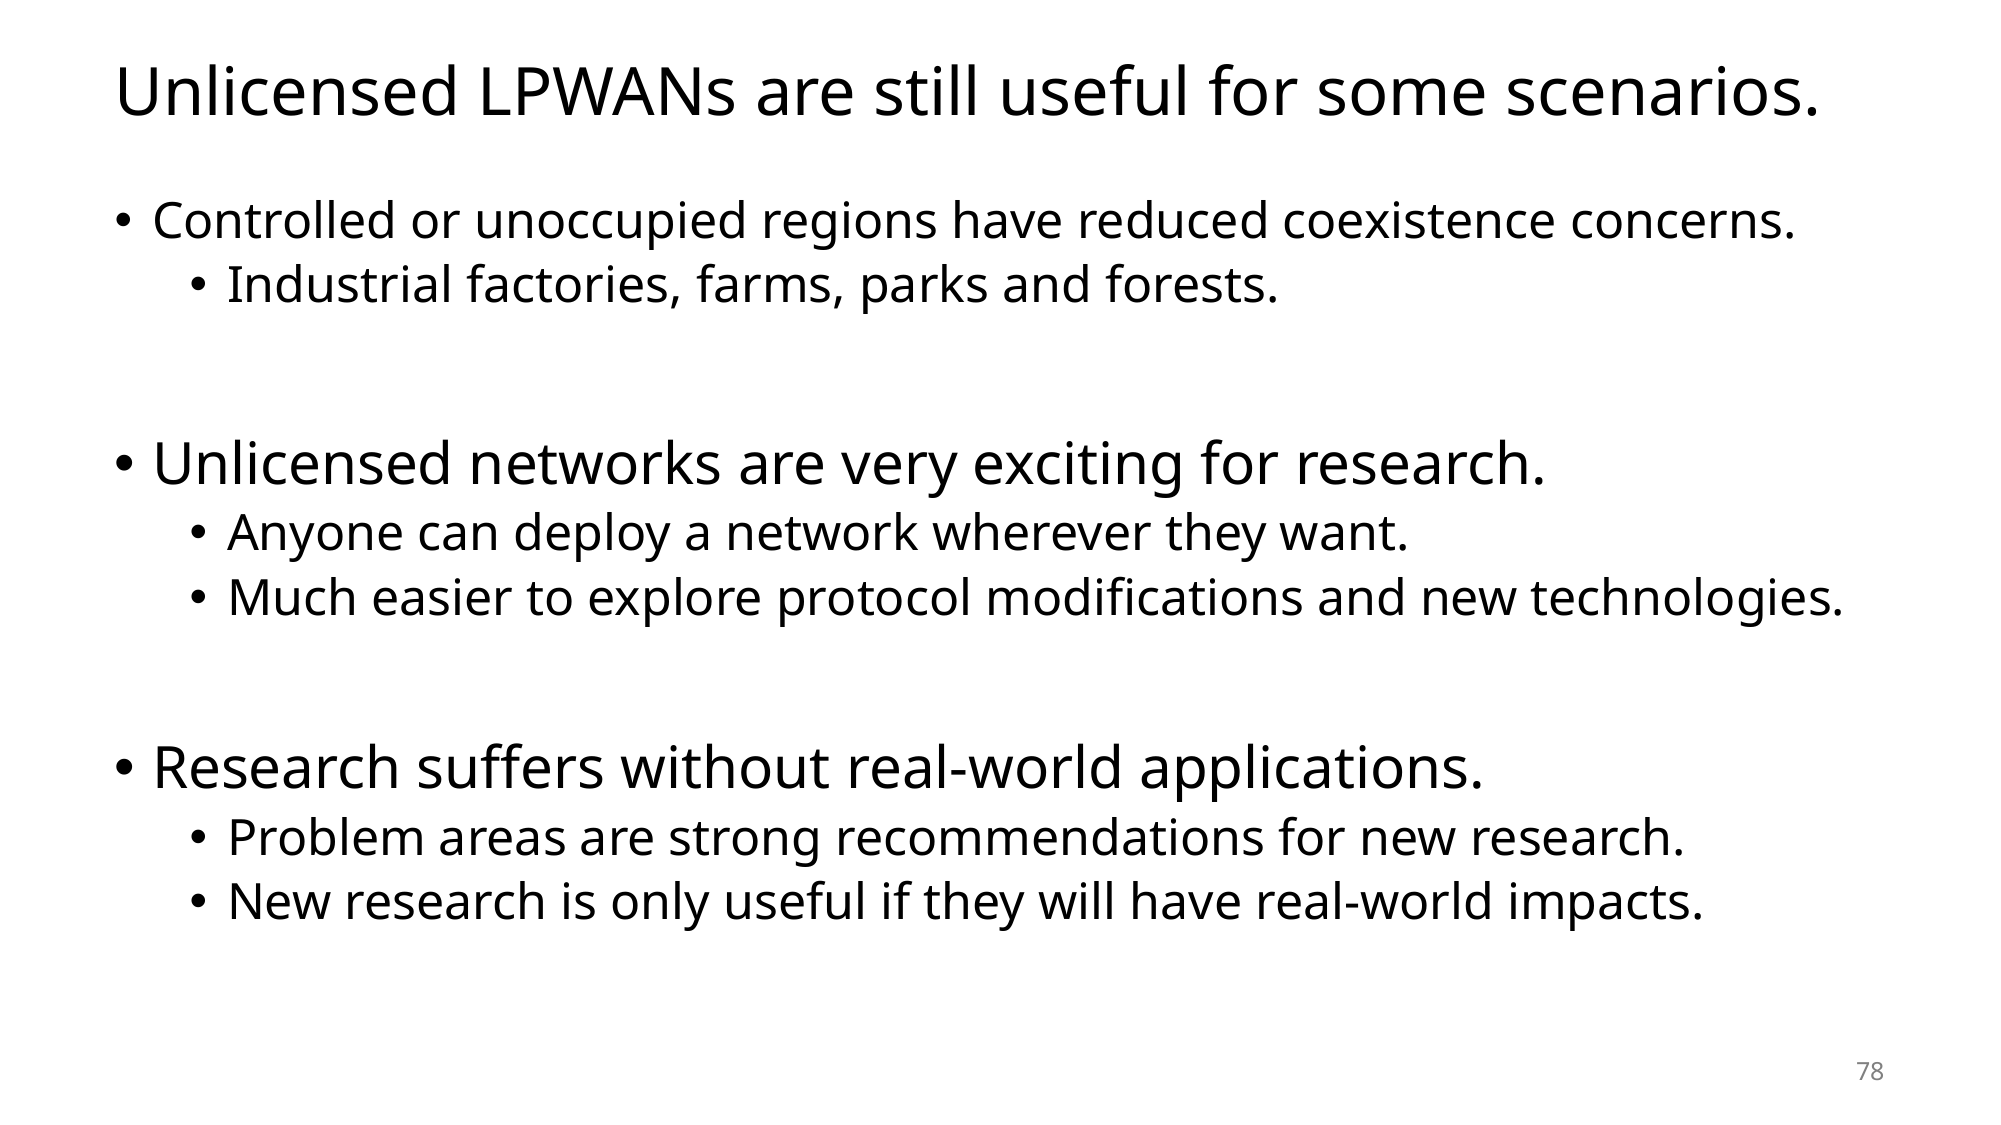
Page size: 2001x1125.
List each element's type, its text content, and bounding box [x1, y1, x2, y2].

title Unlicensed LPWANs are still useful for some scenarios. [99, 37, 1900, 150]
slide_number 78 [1749, 1042, 1900, 1103]
list Controlled or unoccupied regions have reduced coexistence concerns. Industrial factories, farms, parks and forests. Unlicensed networks are very exciting for research. Anyone can deploy a network wherever they want. Much easier to explore protocol modifications and new technologies. Research suffers without real-world applications. Problem areas are strong recommendations for new research. New research is only useful if they will have real-world impacts. [99, 187, 1900, 1013]
